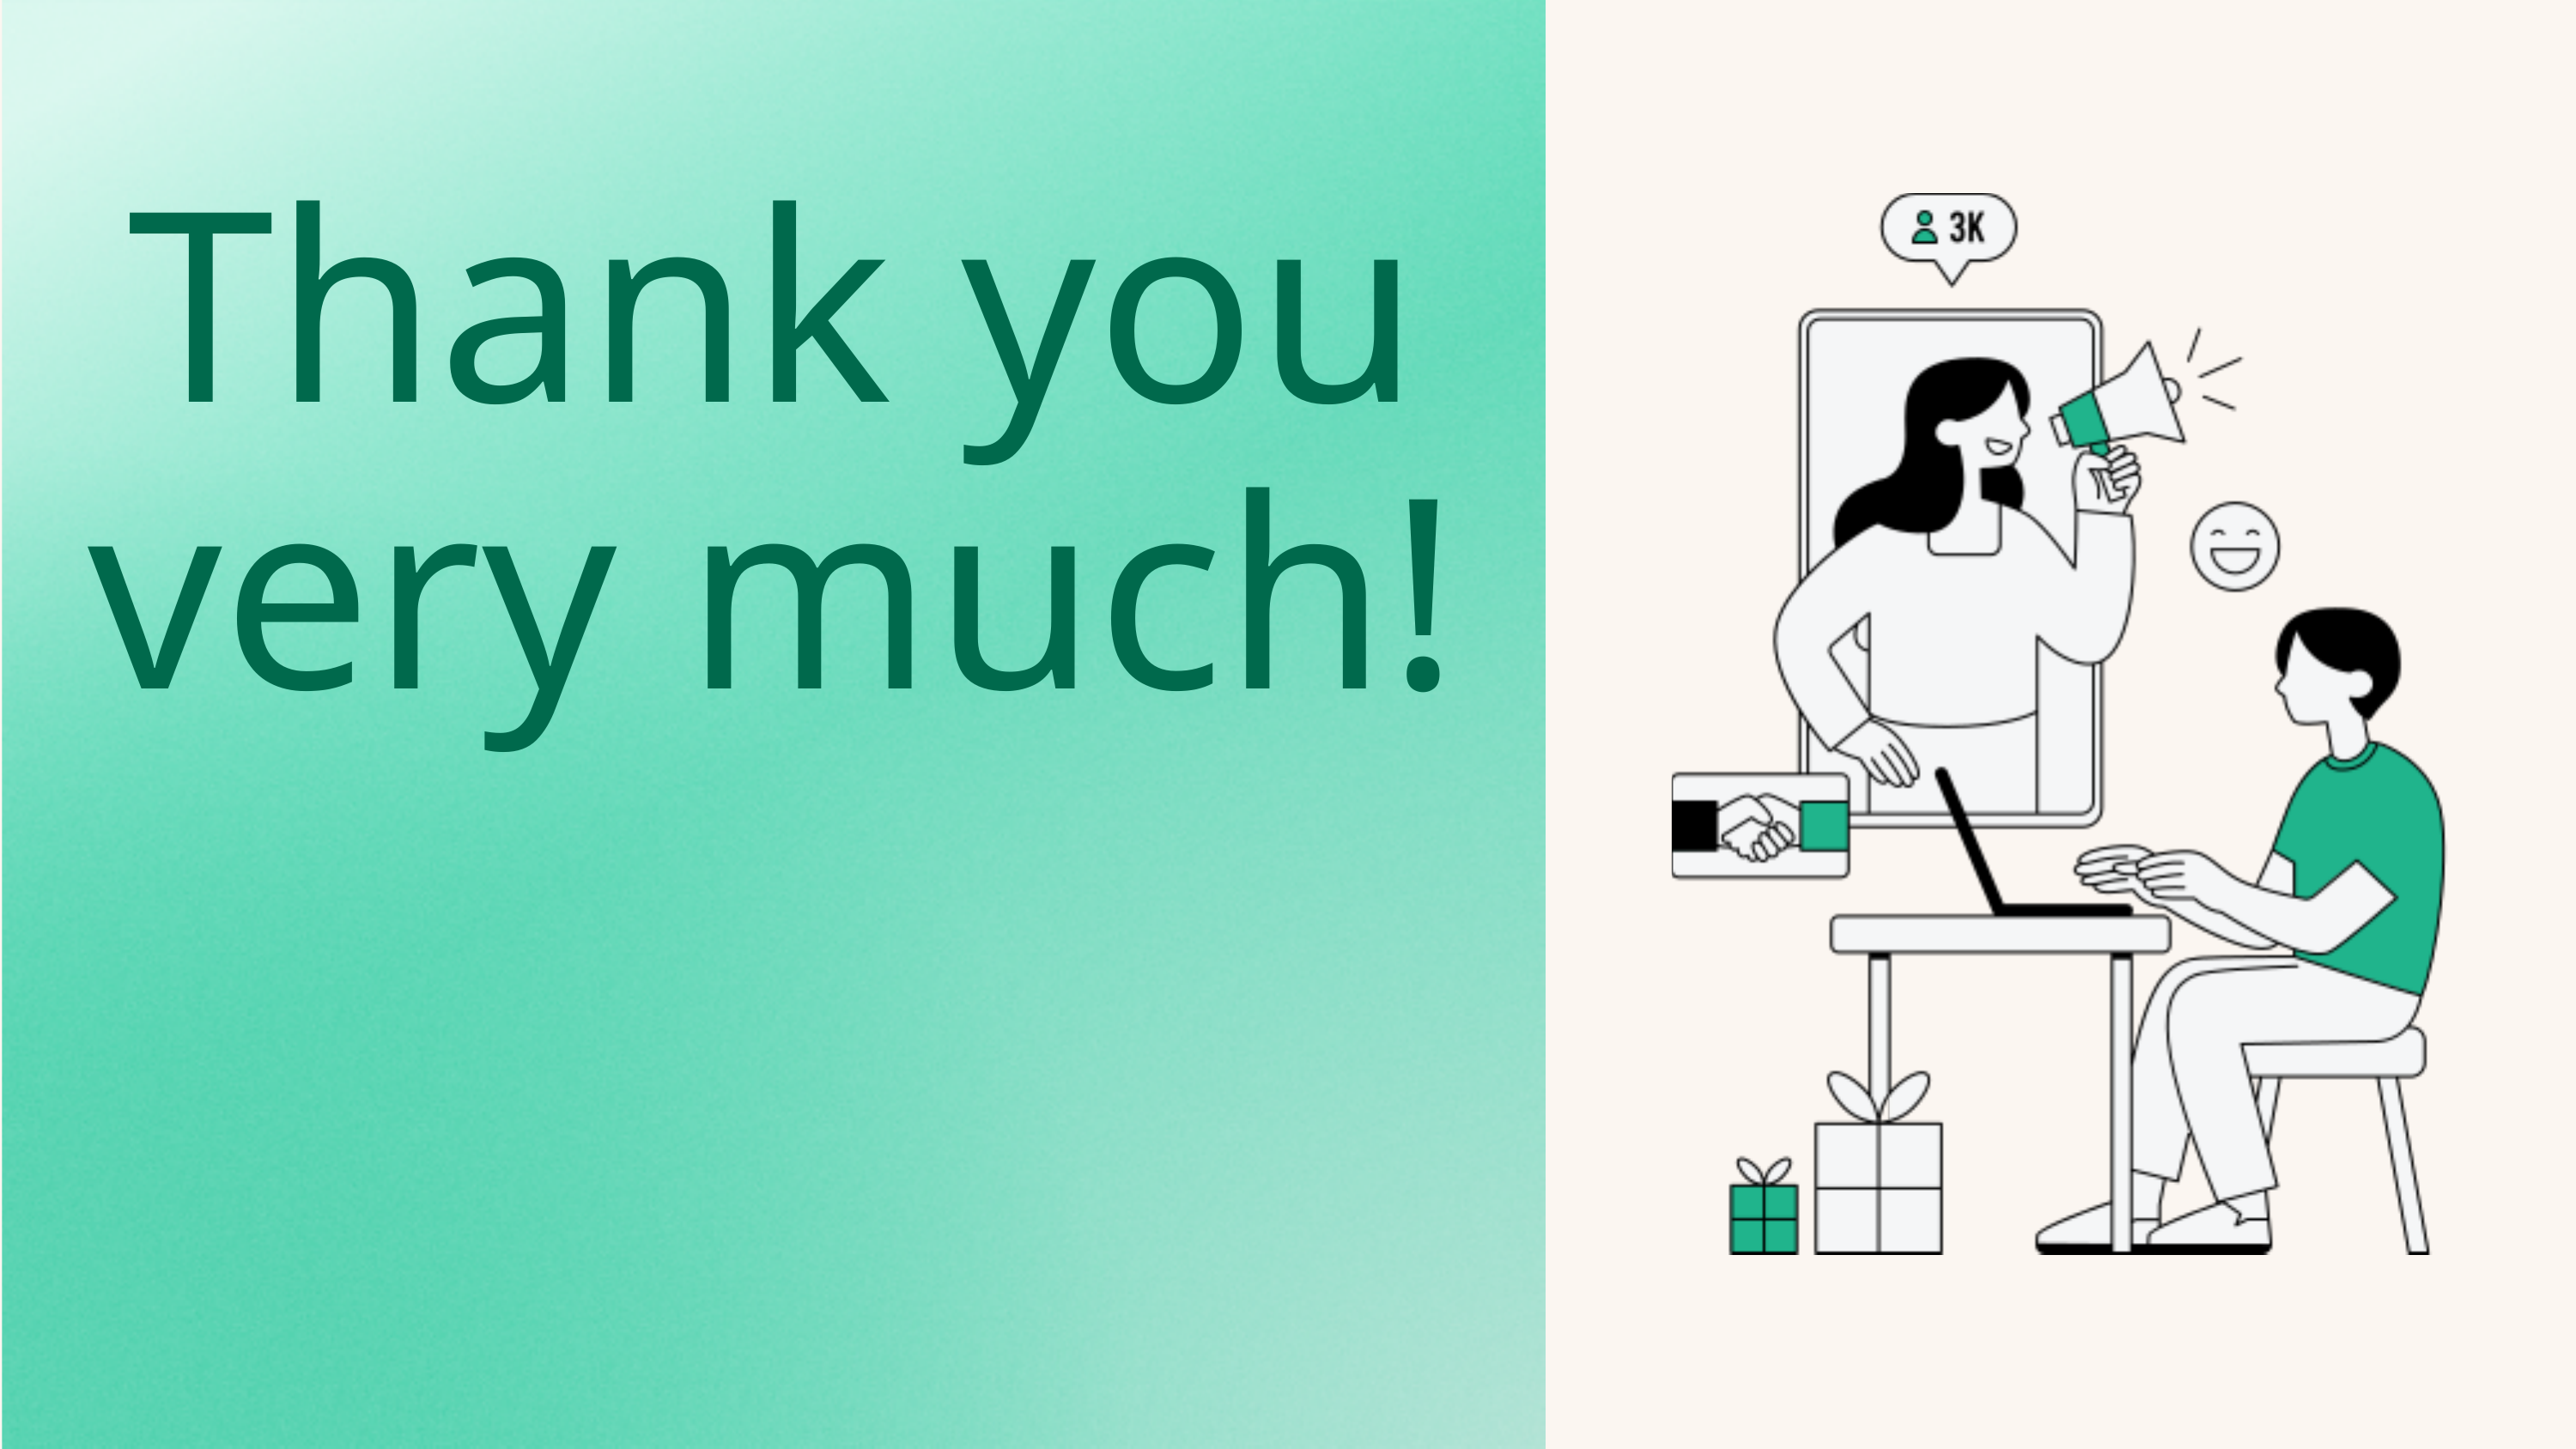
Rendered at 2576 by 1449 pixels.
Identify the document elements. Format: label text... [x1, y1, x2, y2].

text_box Thank you very much! [2, 173, 1546, 746]
text_box [1671, 193, 2456, 1255]
text_box [2, 0, 1546, 1449]
